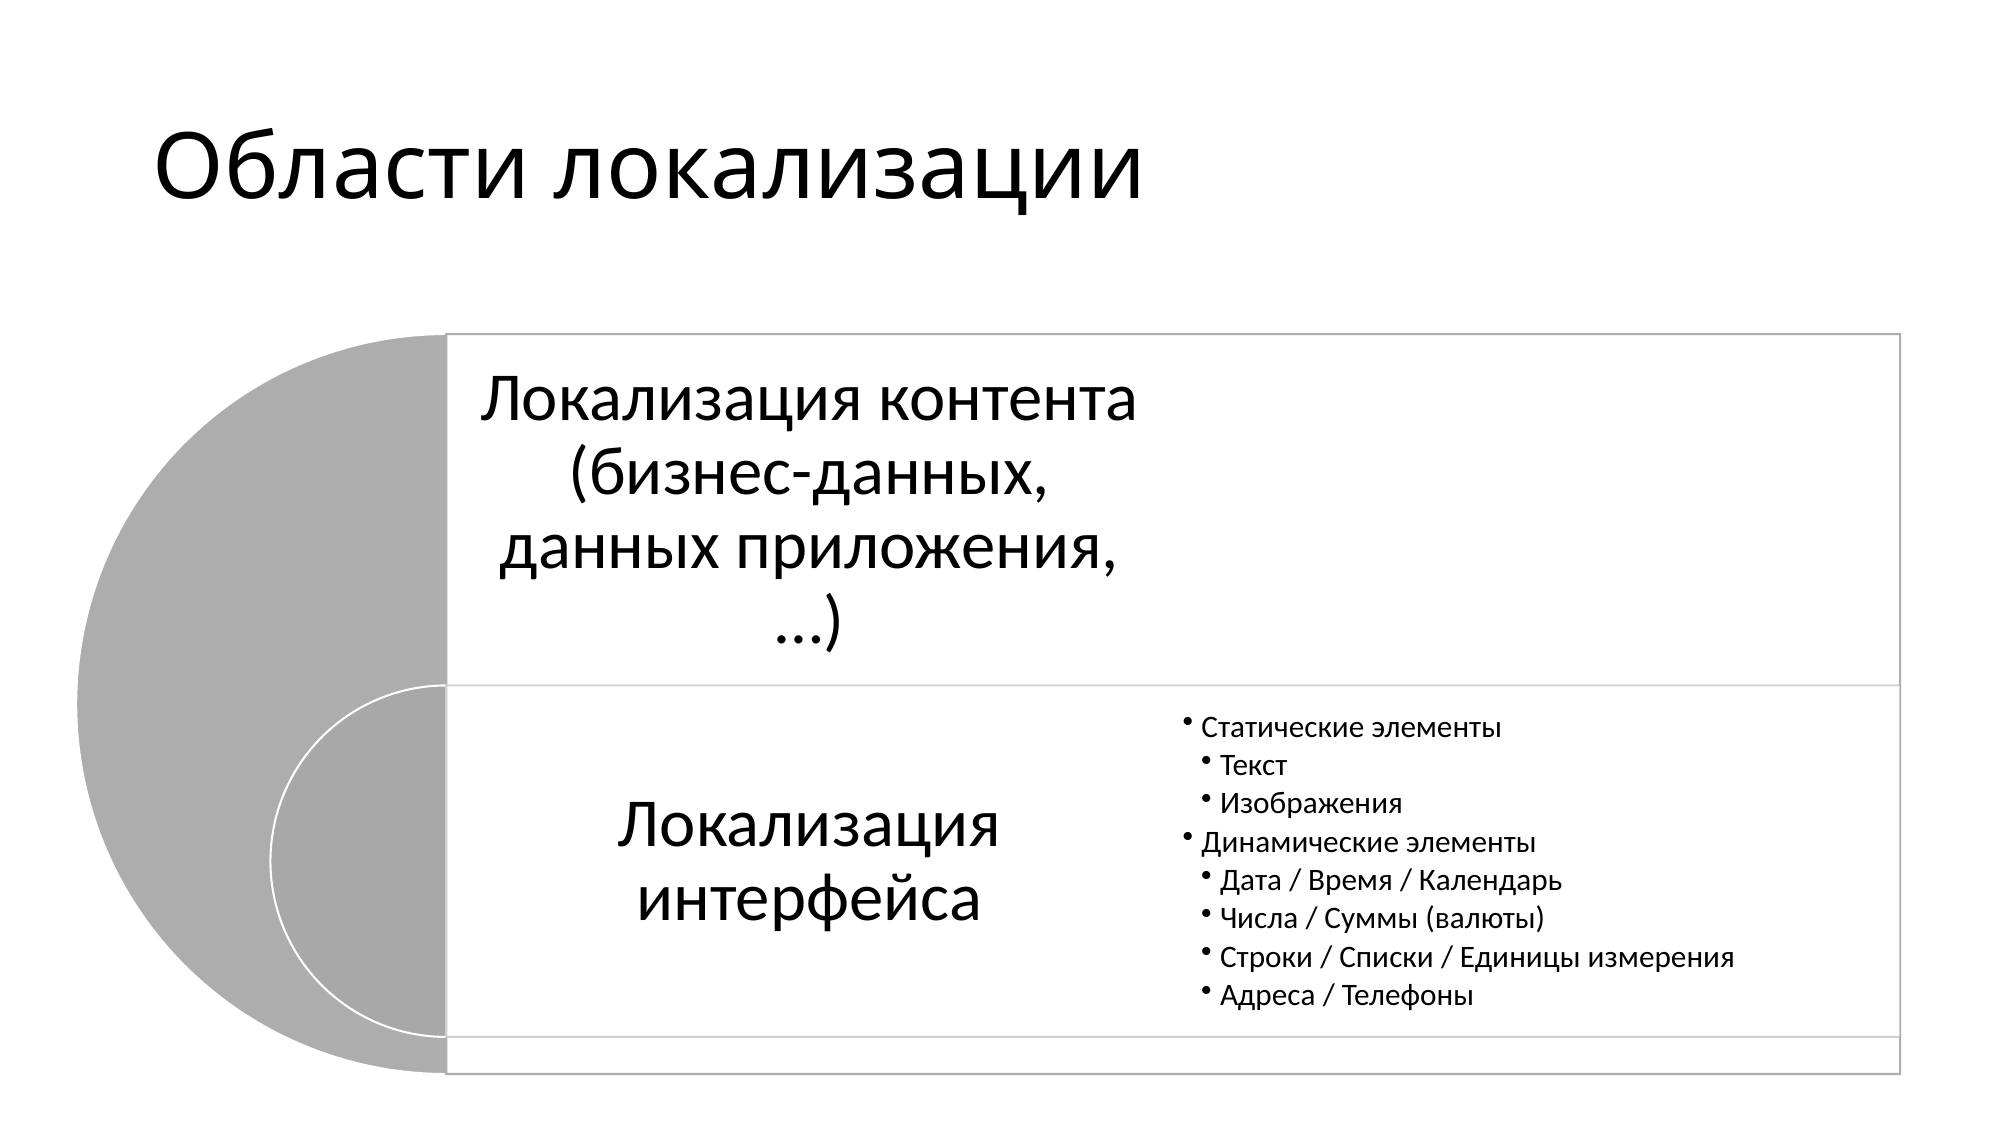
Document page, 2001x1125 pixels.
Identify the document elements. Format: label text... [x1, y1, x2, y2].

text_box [76, 333, 1901, 1075]
title Области локализации [137, 59, 1863, 278]
